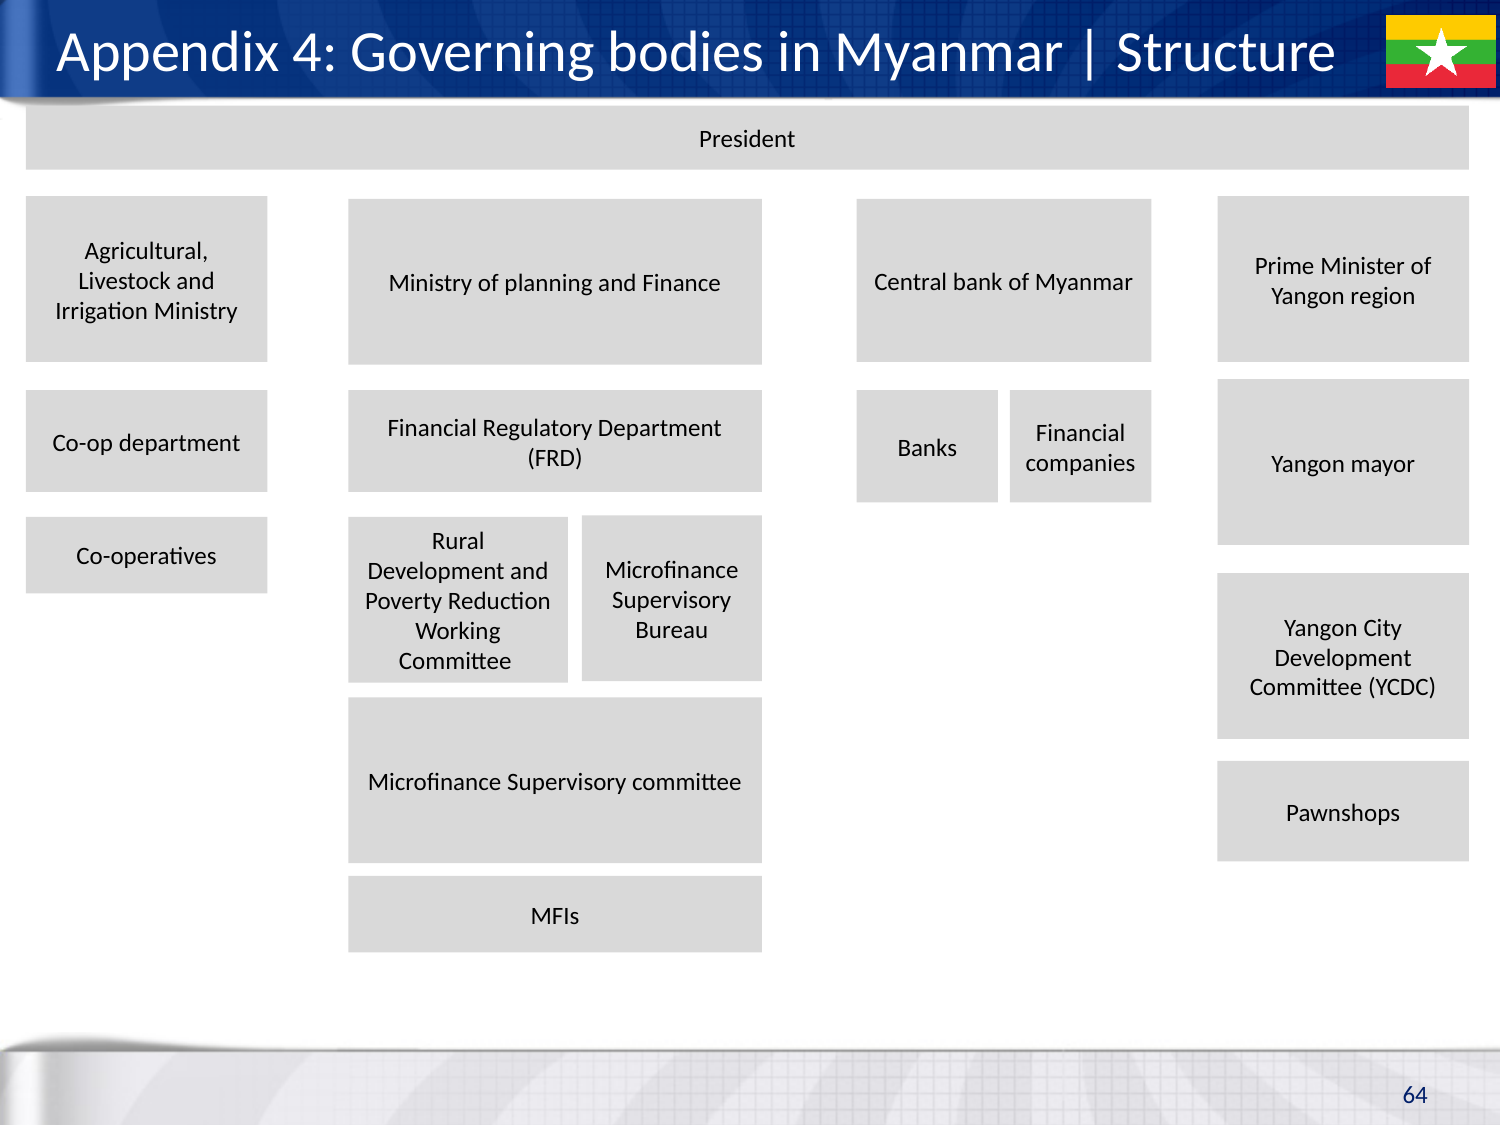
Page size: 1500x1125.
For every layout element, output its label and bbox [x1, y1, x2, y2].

title [41, 24, 1436, 73]
text_box [854, 388, 1000, 504]
text_box [580, 513, 764, 683]
picture [0, 1032, 1500, 1125]
text_box [1216, 194, 1471, 364]
text_box [346, 515, 570, 685]
text_box [24, 388, 269, 494]
text_box [1215, 571, 1471, 741]
text_box [24, 515, 269, 595]
text_box [346, 197, 764, 367]
text_box [1215, 759, 1471, 864]
slide_number [1356, 1070, 1475, 1117]
text_box [1008, 388, 1154, 504]
picture [0, 0, 1500, 120]
text_box [346, 695, 764, 865]
text_box [346, 874, 764, 954]
text_box [854, 197, 1154, 364]
text_box [24, 194, 269, 364]
text_box [24, 104, 1471, 172]
text_box [1216, 377, 1471, 547]
text_box [346, 388, 764, 494]
